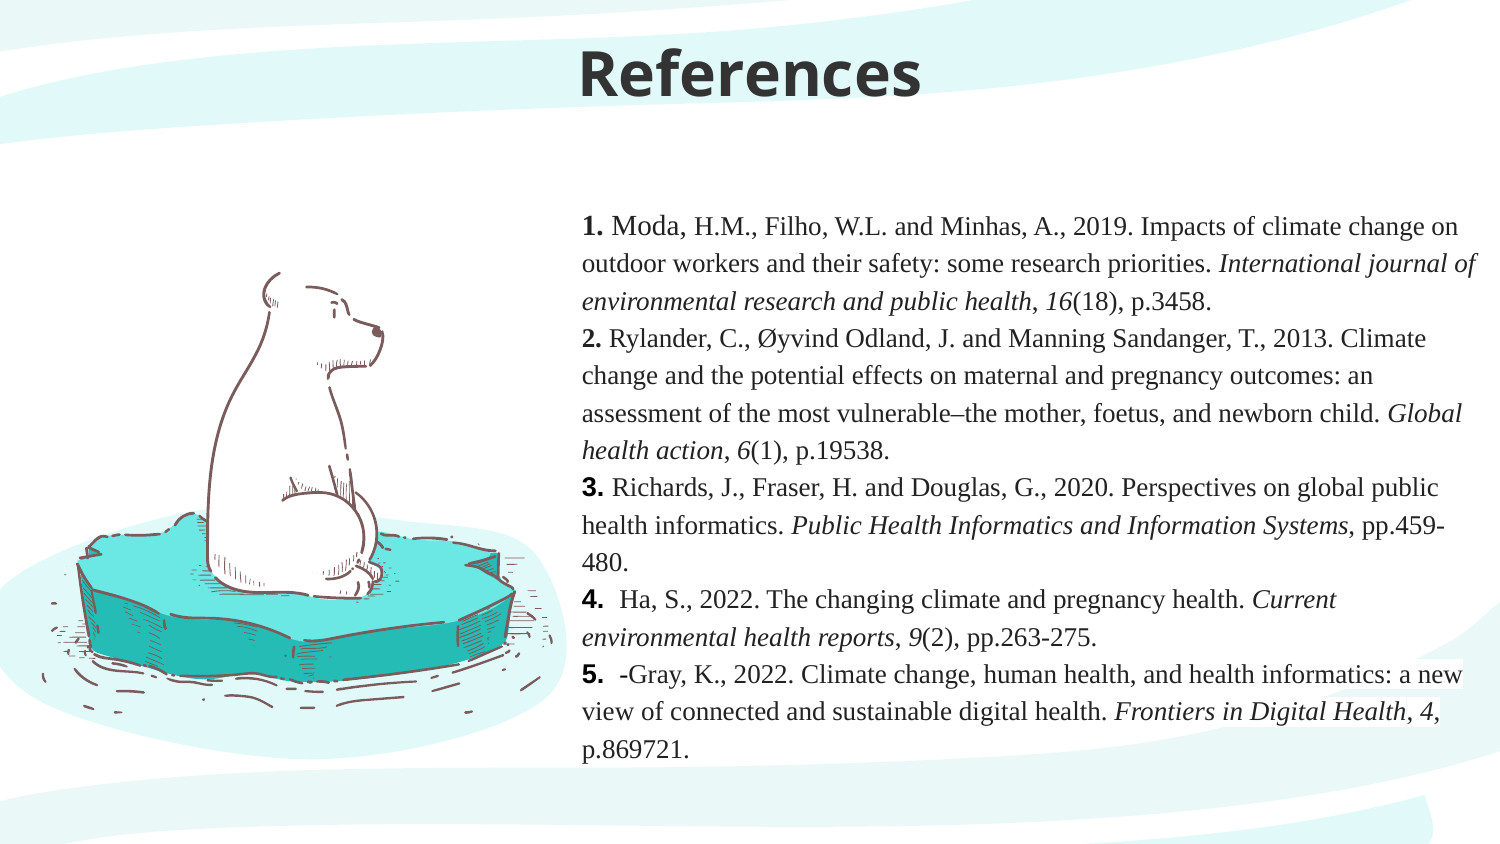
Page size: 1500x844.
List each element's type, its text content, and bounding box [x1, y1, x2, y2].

subtitle 1. Moda, H.M., Filho, W.L. and Minhas, A., 2019. Impacts of climate change on outdoor workers and their safety: some research priorities. International journal of environmental research and public health, 16(18), p.3458. 2. Rylander, C., Øyvind Odland, J. and Manning Sandanger, T., 2013. Climate change and the potential effects on maternal and pregnancy outcomes: an assessment of the most vulnerable–the mother, foetus, and newborn child. Global health action, 6(1), p.19538. 3. Richards, J., Fraser, H. and Douglas, G., 2020. Perspectives on global public health informatics. Public Health Informatics and Information Systems, pp.459-480. 4. Ha, S., 2022. The changing climate and pregnancy health. Current environmental health reports, 9(2), pp.263-275. 5. -Gray, K., 2022. Climate change, human health, and health informatics: a new view of connected and sustainable digital health. Frontiers in Digital Health, 4, p.869721. [566, 144, 1500, 844]
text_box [0, 271, 568, 760]
title References [118, 19, 1382, 120]
